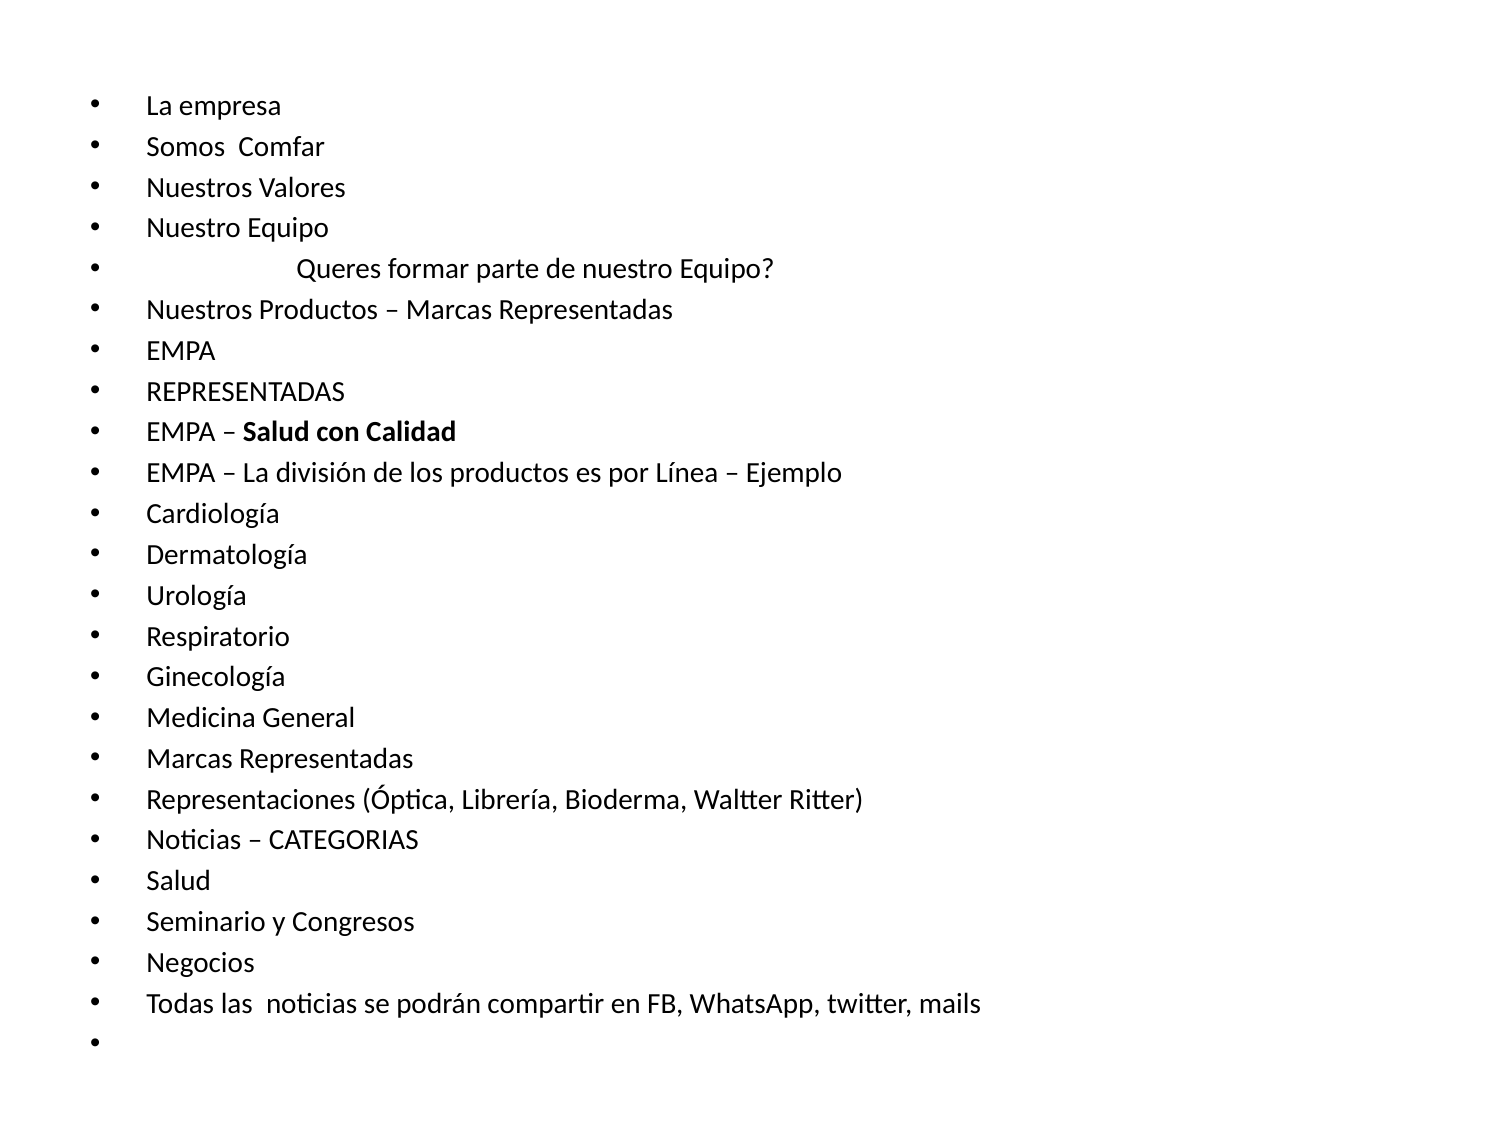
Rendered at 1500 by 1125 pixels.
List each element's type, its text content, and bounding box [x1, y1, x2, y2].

list La empresa Somos Comfar Nuestros Valores Nuestro Equipo Queres formar parte de nuestro Equipo? Nuestros Productos – Marcas Representadas EMPA REPRESENTADAS EMPA – Salud con Calidad EMPA – La división de los productos es por Línea – Ejemplo Cardiología Dermatología Urología Respiratorio Ginecología Medicina General Marcas Representadas Representaciones (Óptica, Librería, Bioderma, Waltter Ritter) Noticias – CATEGORIAS Salud Seminario y Congresos Negocios Todas las noticias se podrán compartir en FB, WhatsApp, twitter, mails [75, 78, 1458, 952]
